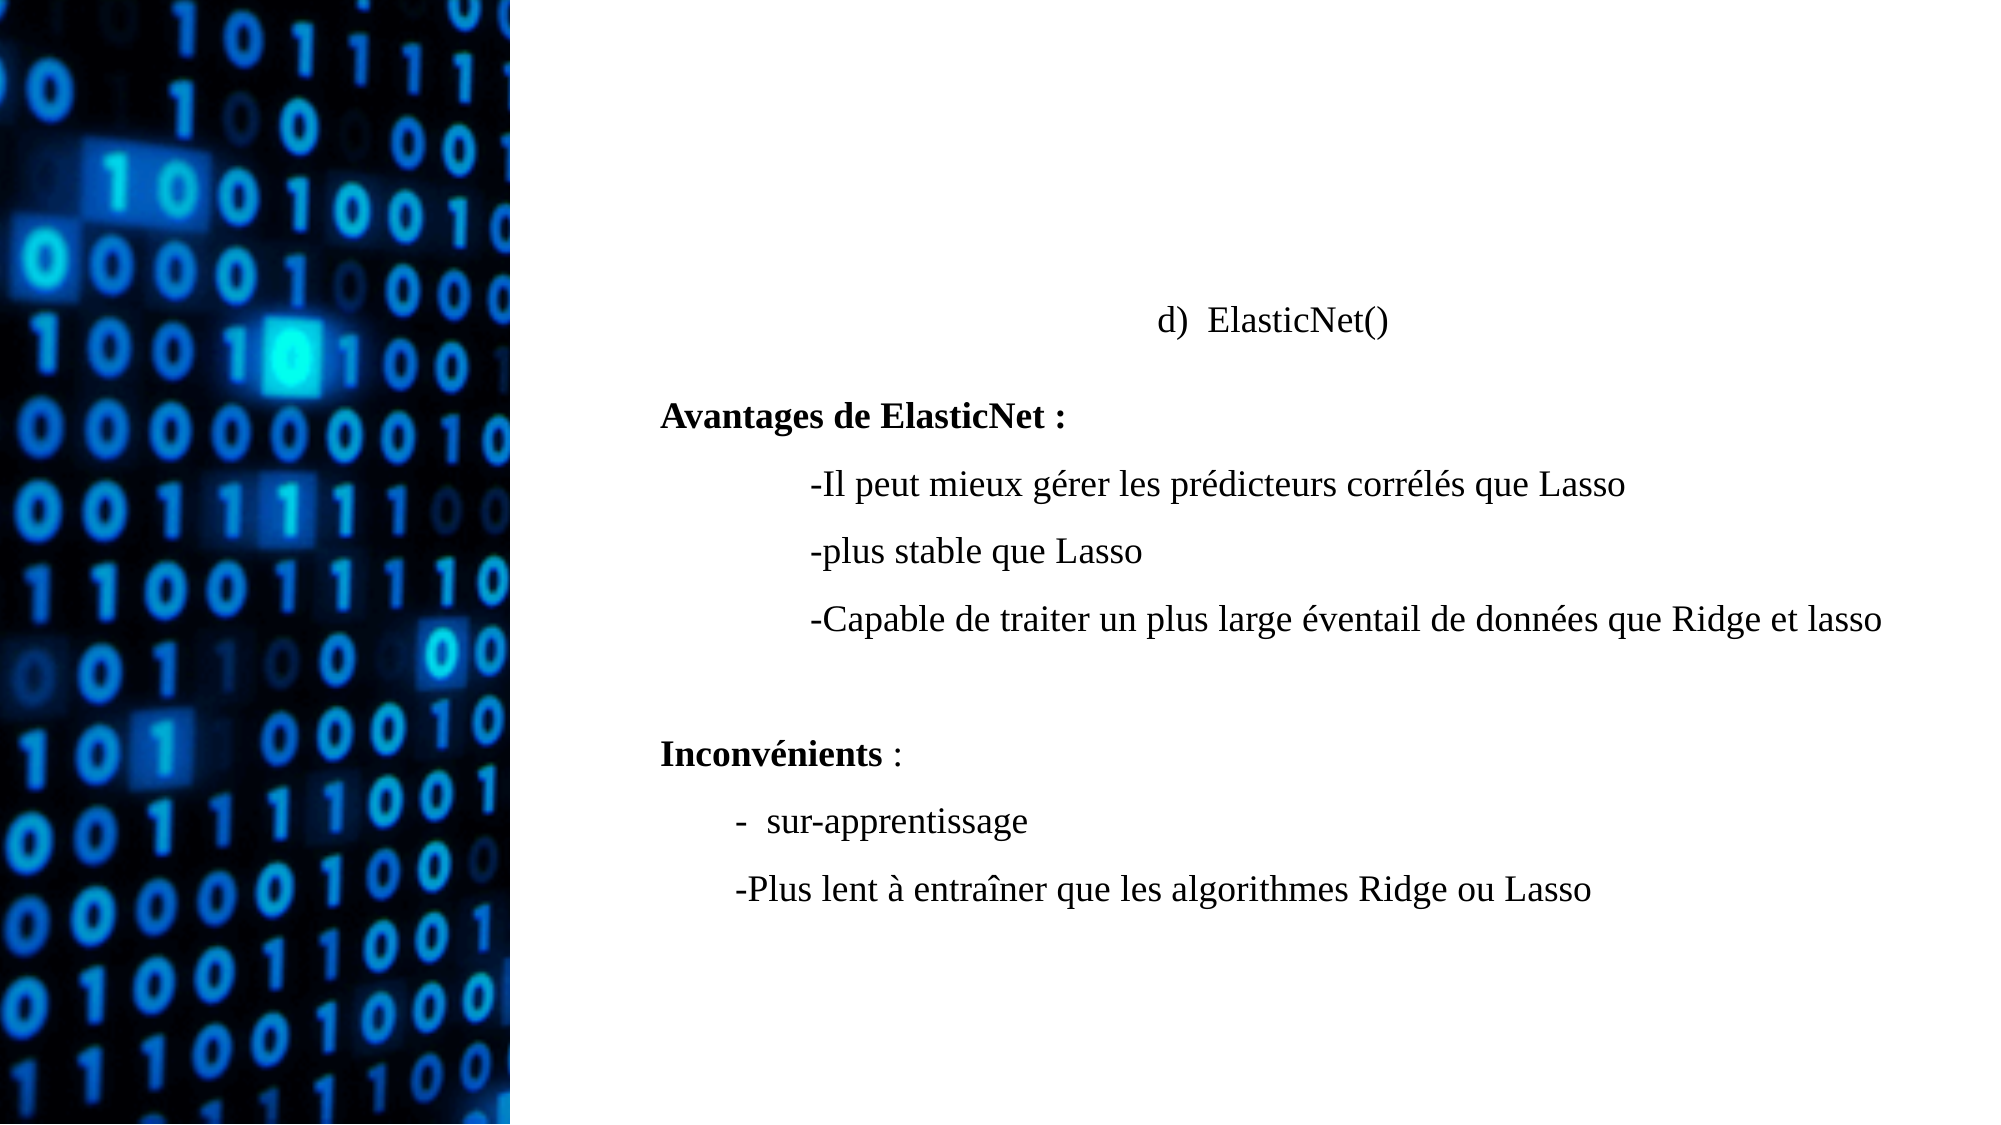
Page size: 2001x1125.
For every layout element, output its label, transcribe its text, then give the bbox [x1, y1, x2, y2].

picture [0, 0, 510, 1124]
text_box Avantages de ElasticNet : -Il peut mieux gérer les prédicteurs corrélés que Lasso -plus stable que Lasso -Capable de traiter un plus large éventail de données que Ridge et lasso Inconvénients : - sur-apprentissage -Plus lent à entraîner que les algorithmes Ridge ou Lasso [645, 316, 2000, 917]
text_box d) ElasticNet() [790, 242, 1606, 316]
